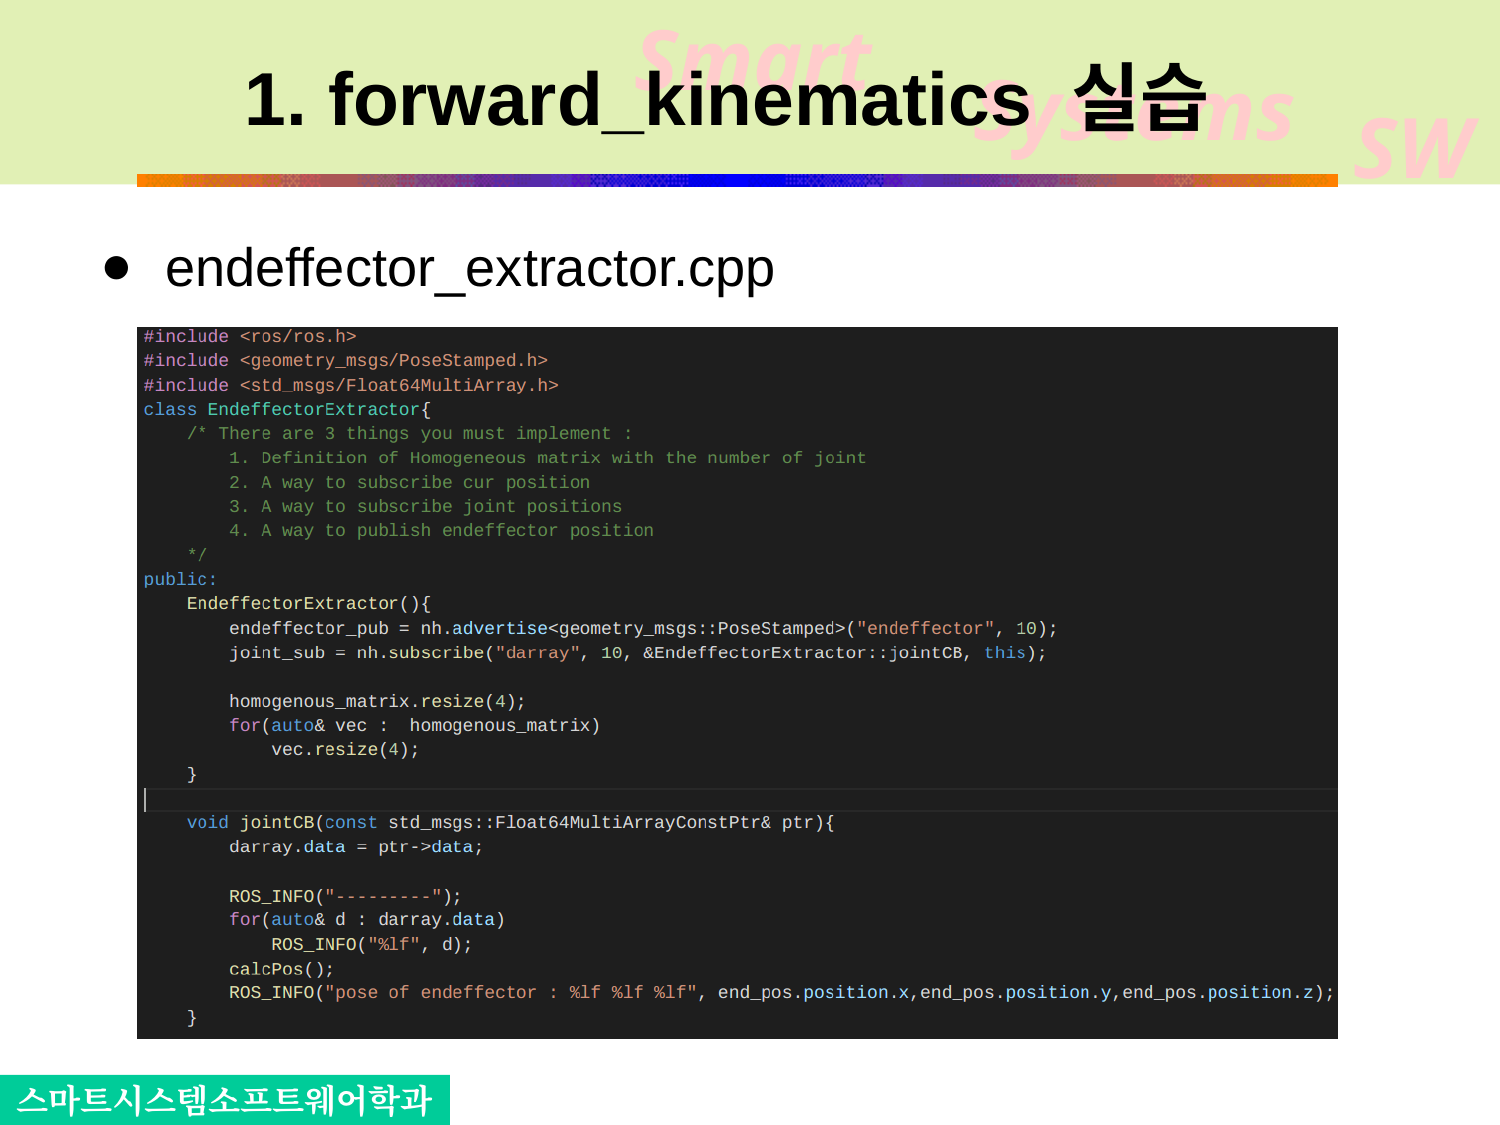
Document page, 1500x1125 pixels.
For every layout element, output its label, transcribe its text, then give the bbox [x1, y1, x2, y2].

picture [137, 326, 1338, 1039]
text_box endeffector_extractor.cpp [74, 224, 1425, 1010]
picture [137, 175, 1338, 187]
title 1. forward_kinematics 실습 [62, 15, 1413, 175]
